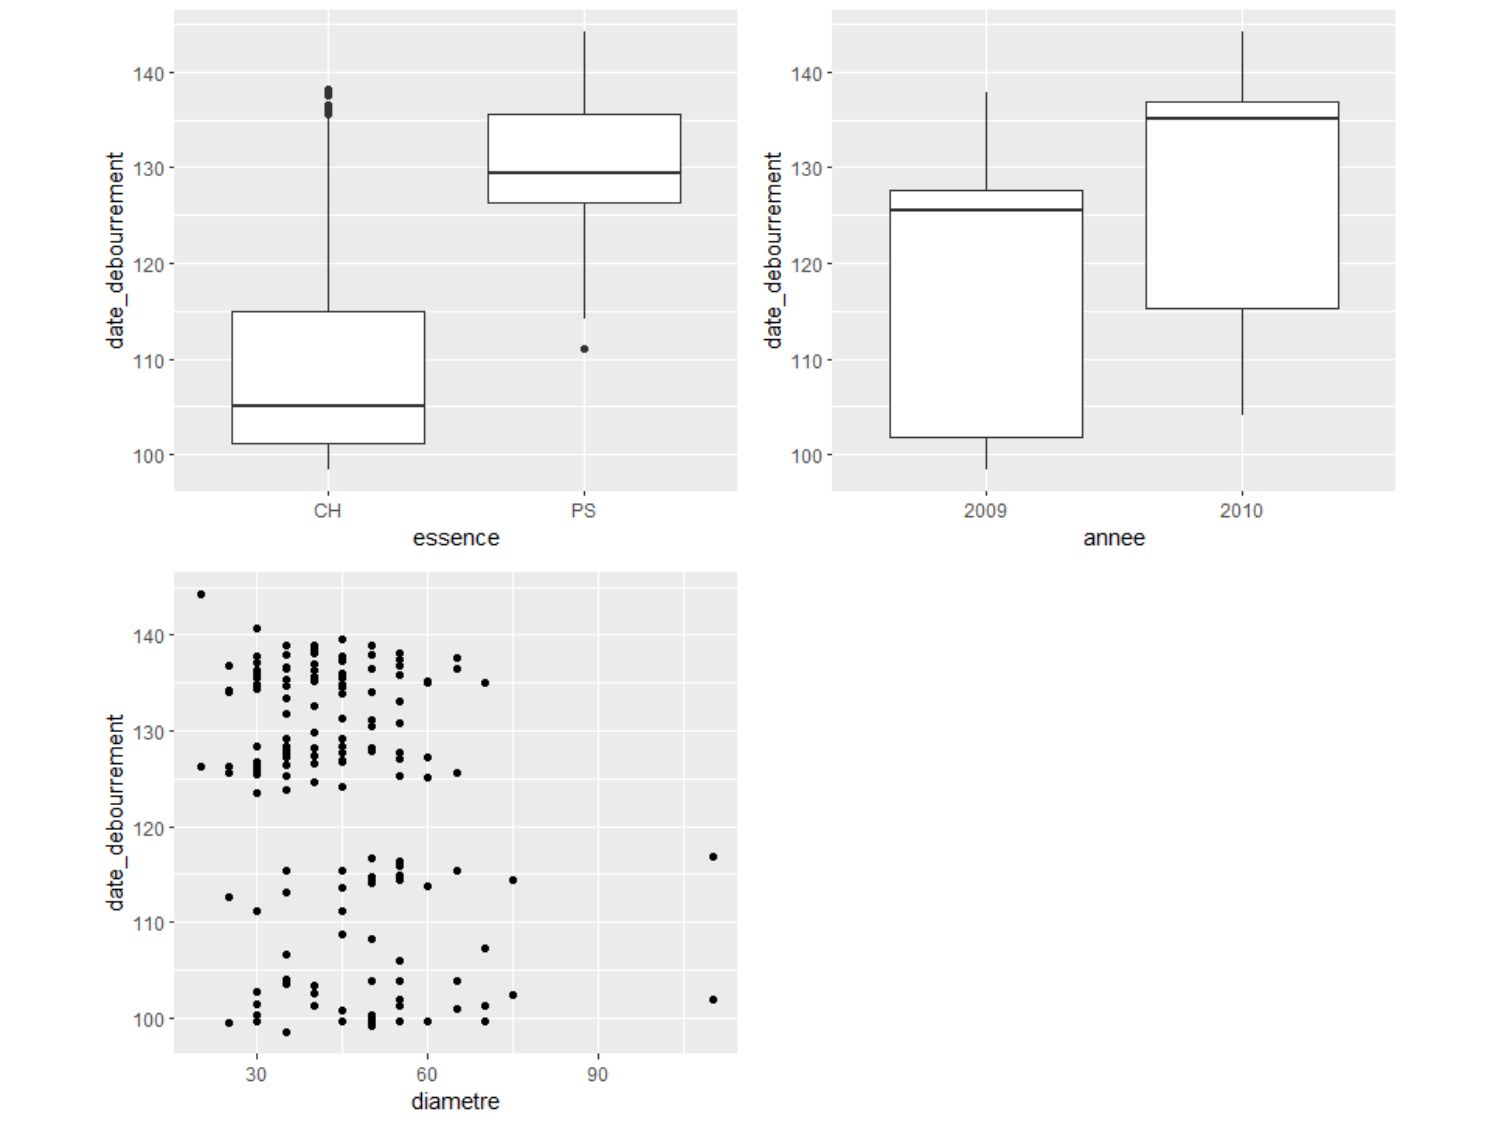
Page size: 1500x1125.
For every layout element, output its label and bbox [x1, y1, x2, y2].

picture [91, 0, 1408, 1125]
